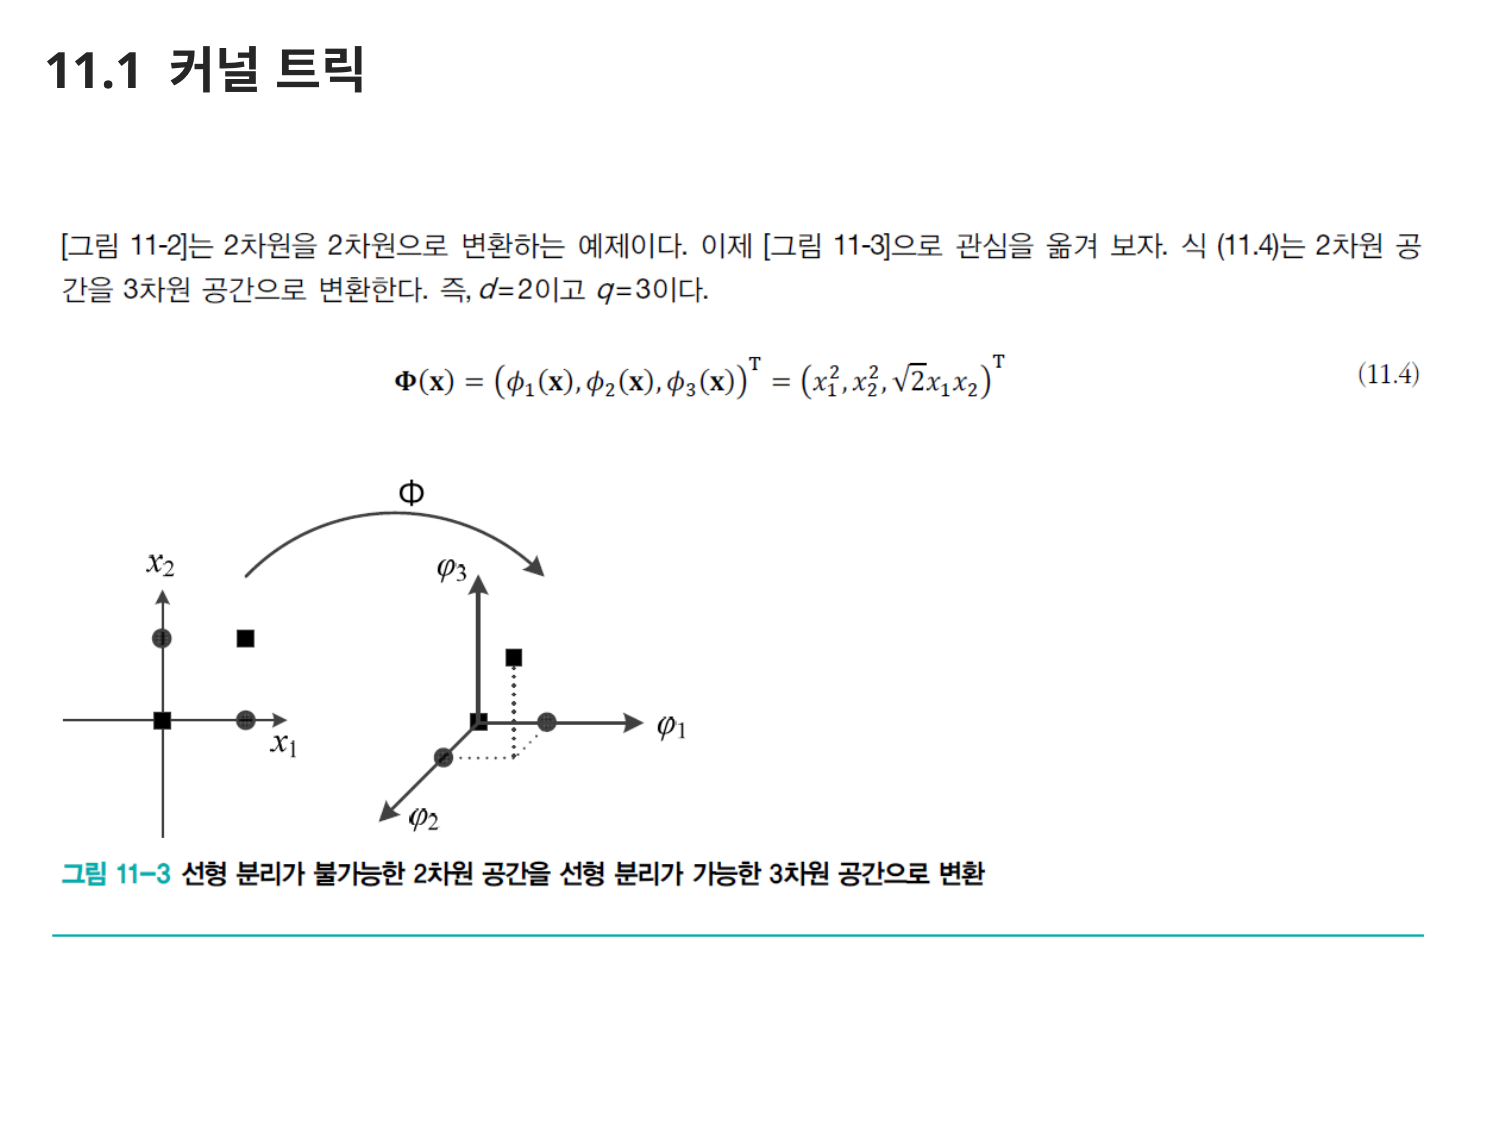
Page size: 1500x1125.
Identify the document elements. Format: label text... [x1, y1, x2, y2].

title 11.1 커널 트릭 [29, 23, 1448, 114]
picture [44, 219, 1436, 944]
